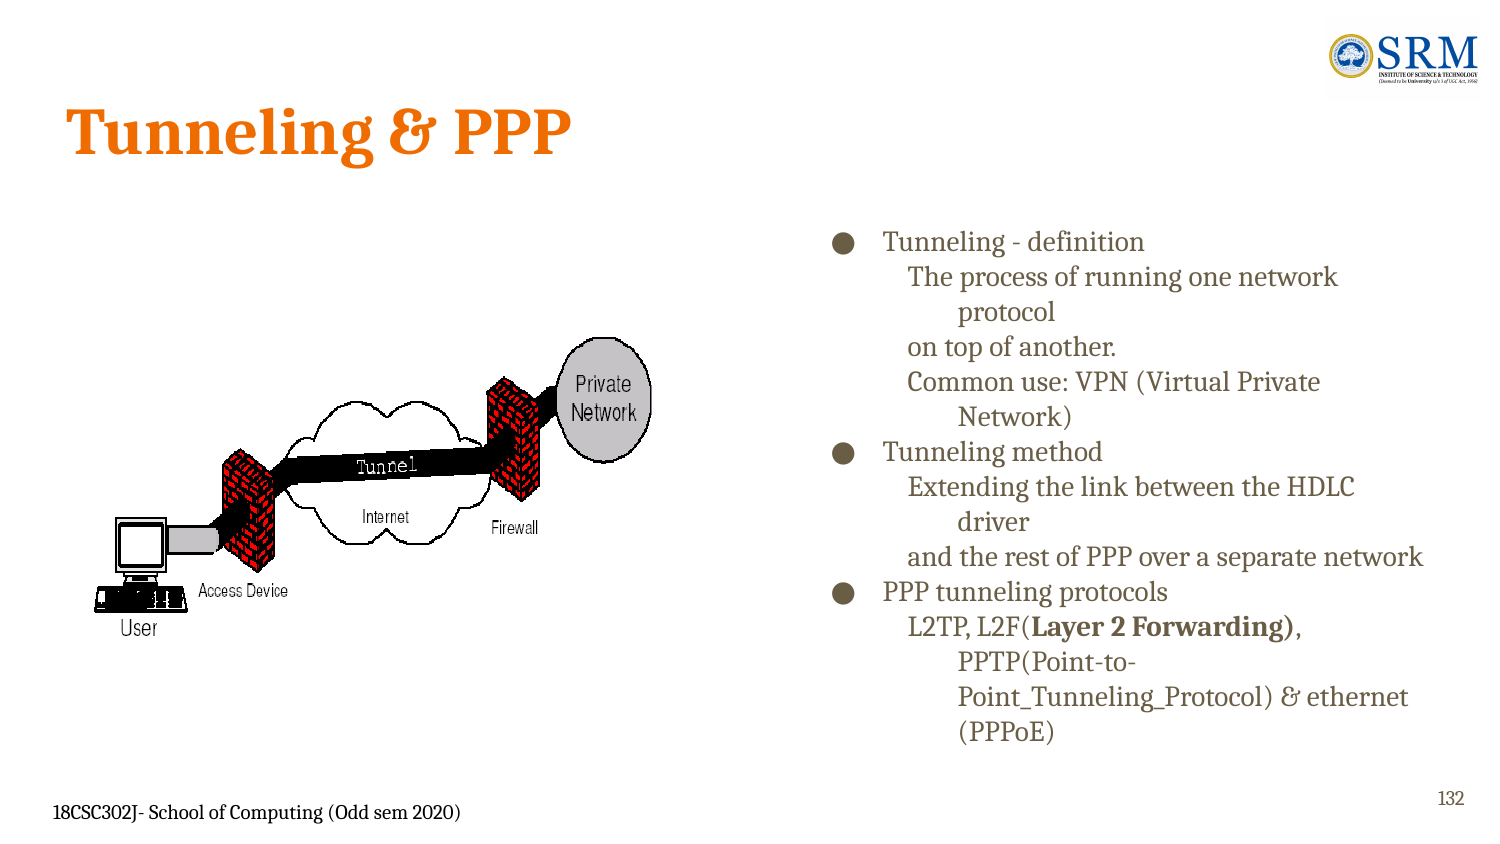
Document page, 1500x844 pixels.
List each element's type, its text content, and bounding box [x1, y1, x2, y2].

slide_number 132 [1389, 764, 1480, 830]
list [51, 207, 708, 750]
picture [71, 330, 669, 654]
title Tunneling & PPP [51, 72, 1449, 189]
picture [1326, 16, 1481, 103]
list Tunneling - definition The process of running one network protocol on top of another. Common use: VPN (Virtual Private Network) Tunneling method Extending the link between the HDLC driver and the rest of PPP over a separate network PPP tunneling protocols L2TP, L2F(Layer 2 Forwarding), PPTP(Point-to-Point_Tunneling_Protocol) & ethernet (PPPoE) [792, 207, 1449, 750]
text_box 18CSC302J- School of Computing (Odd sem 2020) [38, 783, 580, 820]
